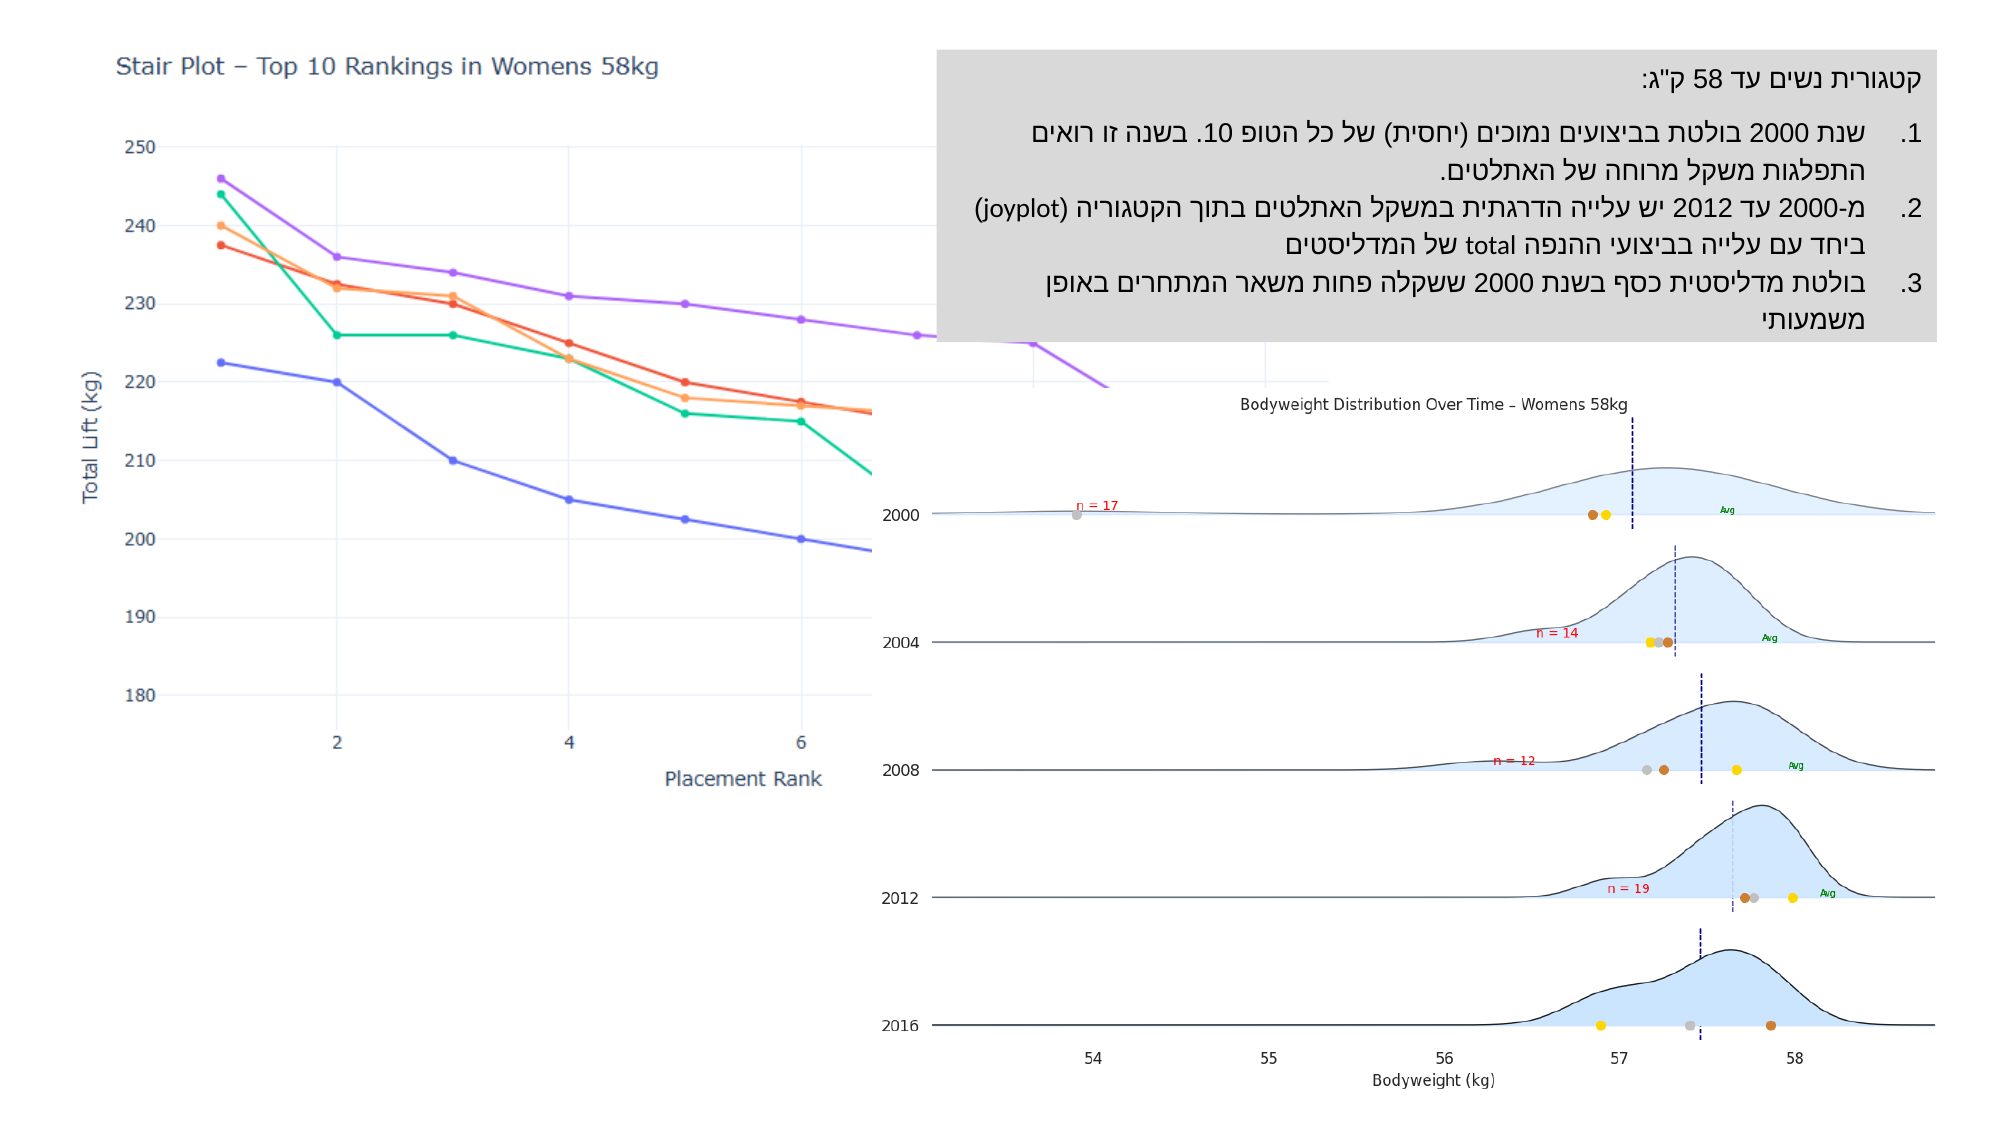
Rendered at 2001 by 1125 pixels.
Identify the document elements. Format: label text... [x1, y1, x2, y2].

picture [0, 39, 1943, 1098]
text_box קטגורית נשים עד 58 ק"ג: שנת 2000 בולטת בביצועים נמוכים (יחסית) של כל הטופ 10. בשנה זו רואים התפלגות משקל מרוחה של האתלטים. מ-2000 עד 2012 יש עלייה הדרגתית במשקל האתלטים בתוך הקטגוריה (joyplot) ביחד עם עלייה בביצועי ההנפה total של המדליסטים בולטת מדליסטית כסף בשנת 2000 ששקלה פחות משאר המתחרים באופן משמעותי [1488, 49, 1937, 343]
